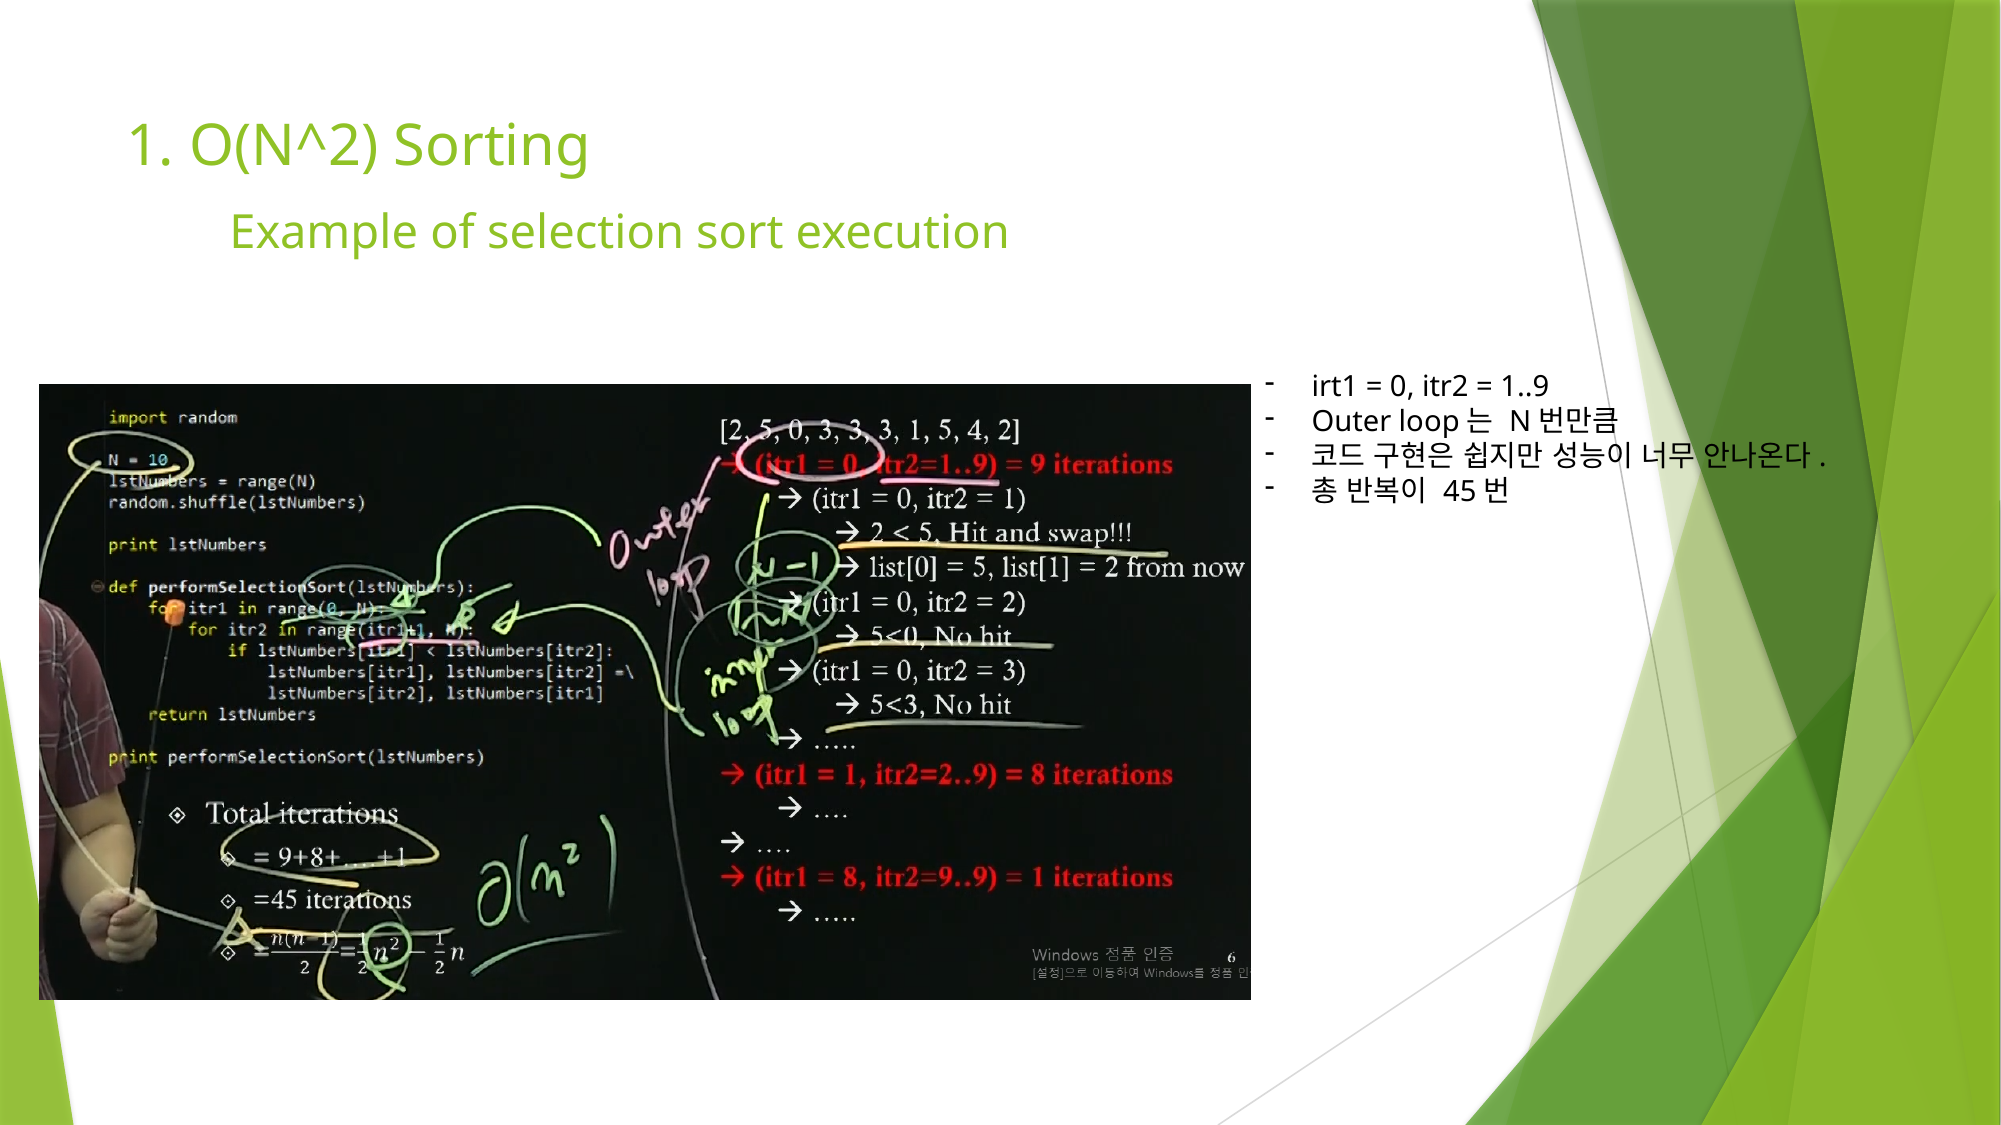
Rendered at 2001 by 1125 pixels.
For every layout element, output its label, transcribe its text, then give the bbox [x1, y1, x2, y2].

picture [38, 383, 1251, 1001]
title 1. O(N^2) Sorting [111, 99, 1522, 185]
text_box irt1 = 0, itr2 = 1..9 Outer loop는 N번만큼 코드 구현은 쉽지만 성능이 너무 안나온다. 총 반복이 45번 [1250, 360, 1984, 550]
text_box Example of selection sort execution [214, 193, 1531, 266]
